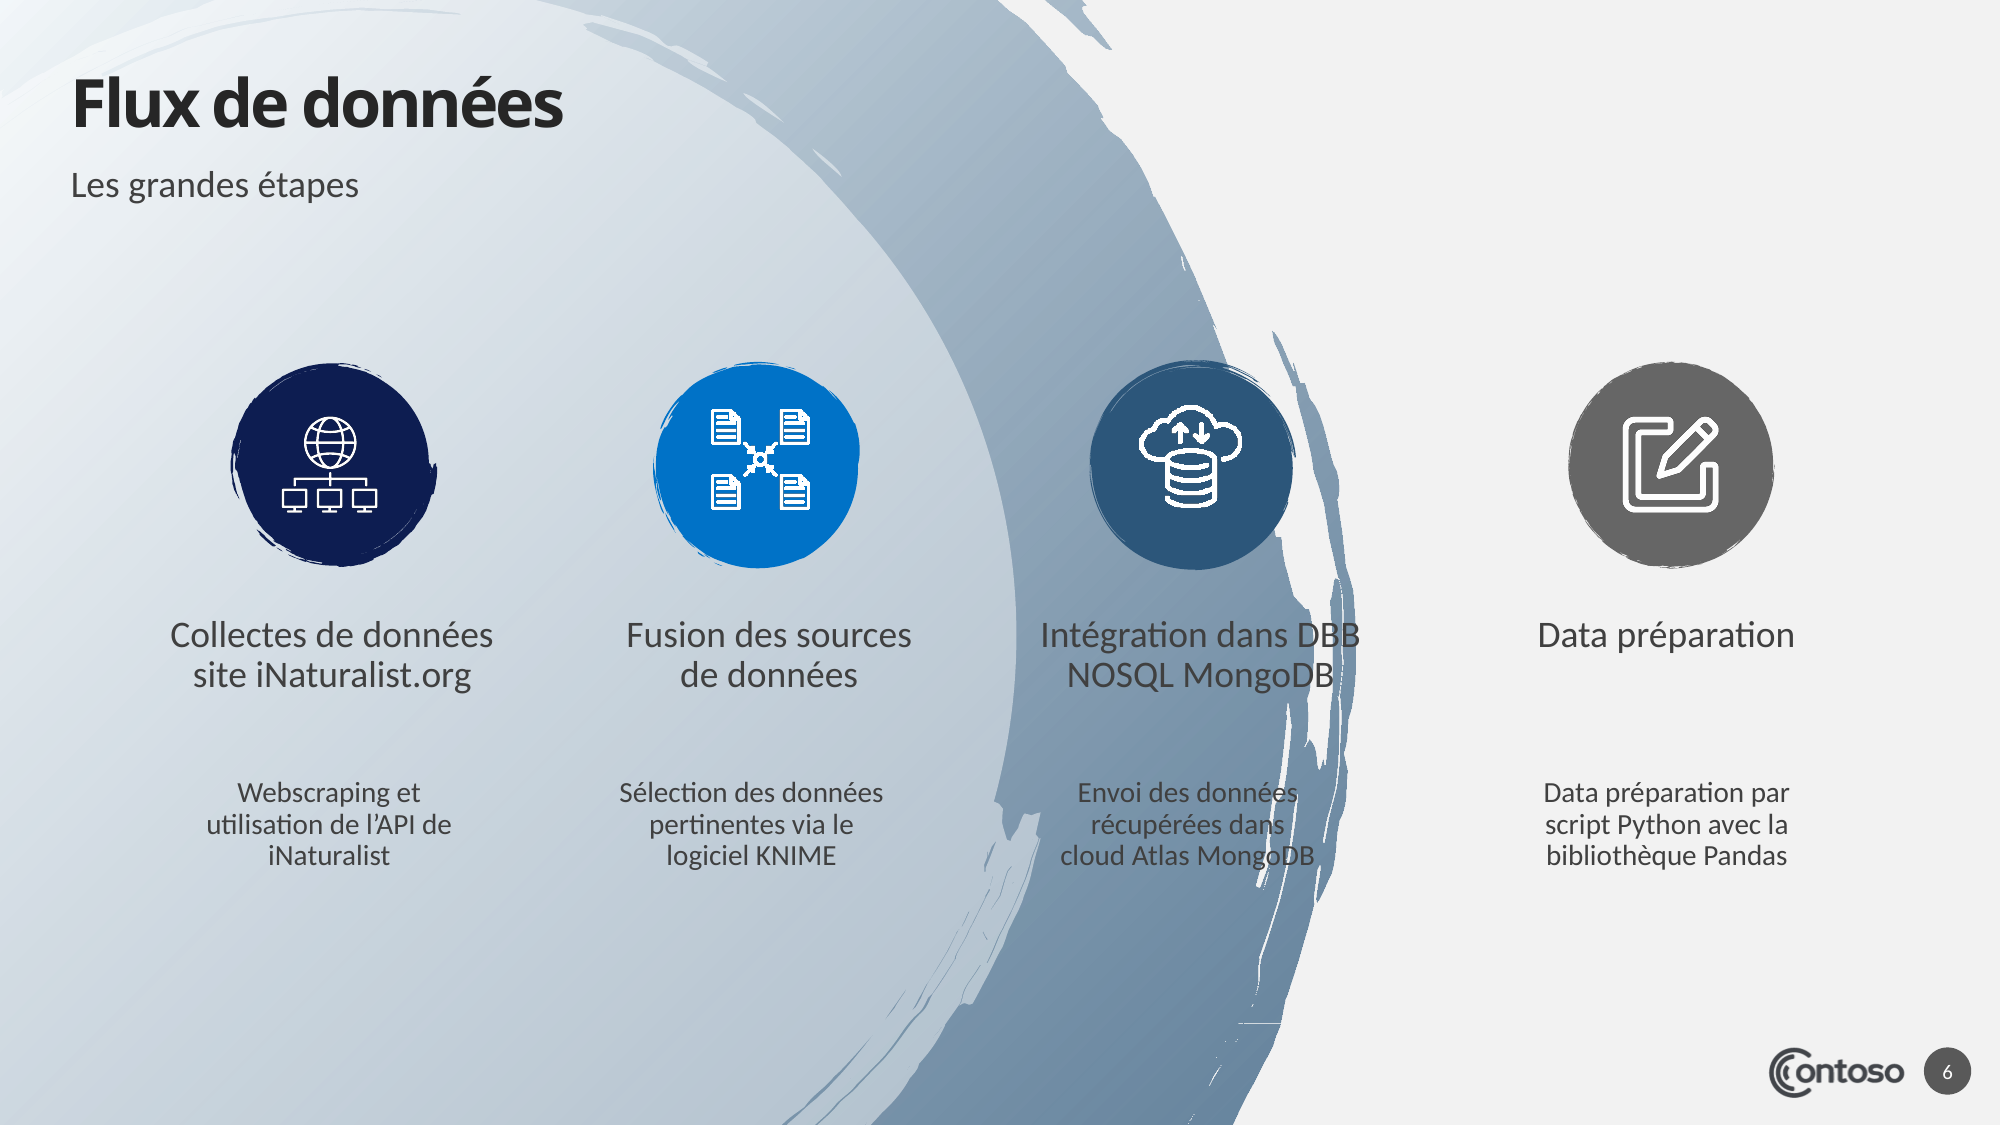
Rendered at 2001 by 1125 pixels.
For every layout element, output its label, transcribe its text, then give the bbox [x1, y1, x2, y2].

picture [1139, 405, 1242, 508]
list Intégration dans DBB NOSQL MongoDB [1023, 614, 1379, 674]
picture [1619, 413, 1722, 516]
picture [278, 413, 381, 516]
list Sélection des données pertinentes via le logiciel KNIME [618, 777, 885, 896]
list Webscraping et utilisation de l’API de iNaturalist [196, 777, 462, 896]
list Fusion des sources de données [607, 614, 932, 712]
title Flux de données [70, 70, 1930, 142]
list Envoi des données récupérées dans cloud Atlas MongoDB [1055, 777, 1321, 896]
list Data préparation [1533, 614, 1800, 674]
slide_number 6 [1923, 1047, 1972, 1095]
list Collectes de données site iNaturalist.org [142, 614, 523, 699]
list Data préparation par script Python avec la bibliothèque Pandas [1533, 777, 1800, 896]
list Les grandes étapes [70, 165, 1930, 207]
picture [708, 408, 811, 511]
